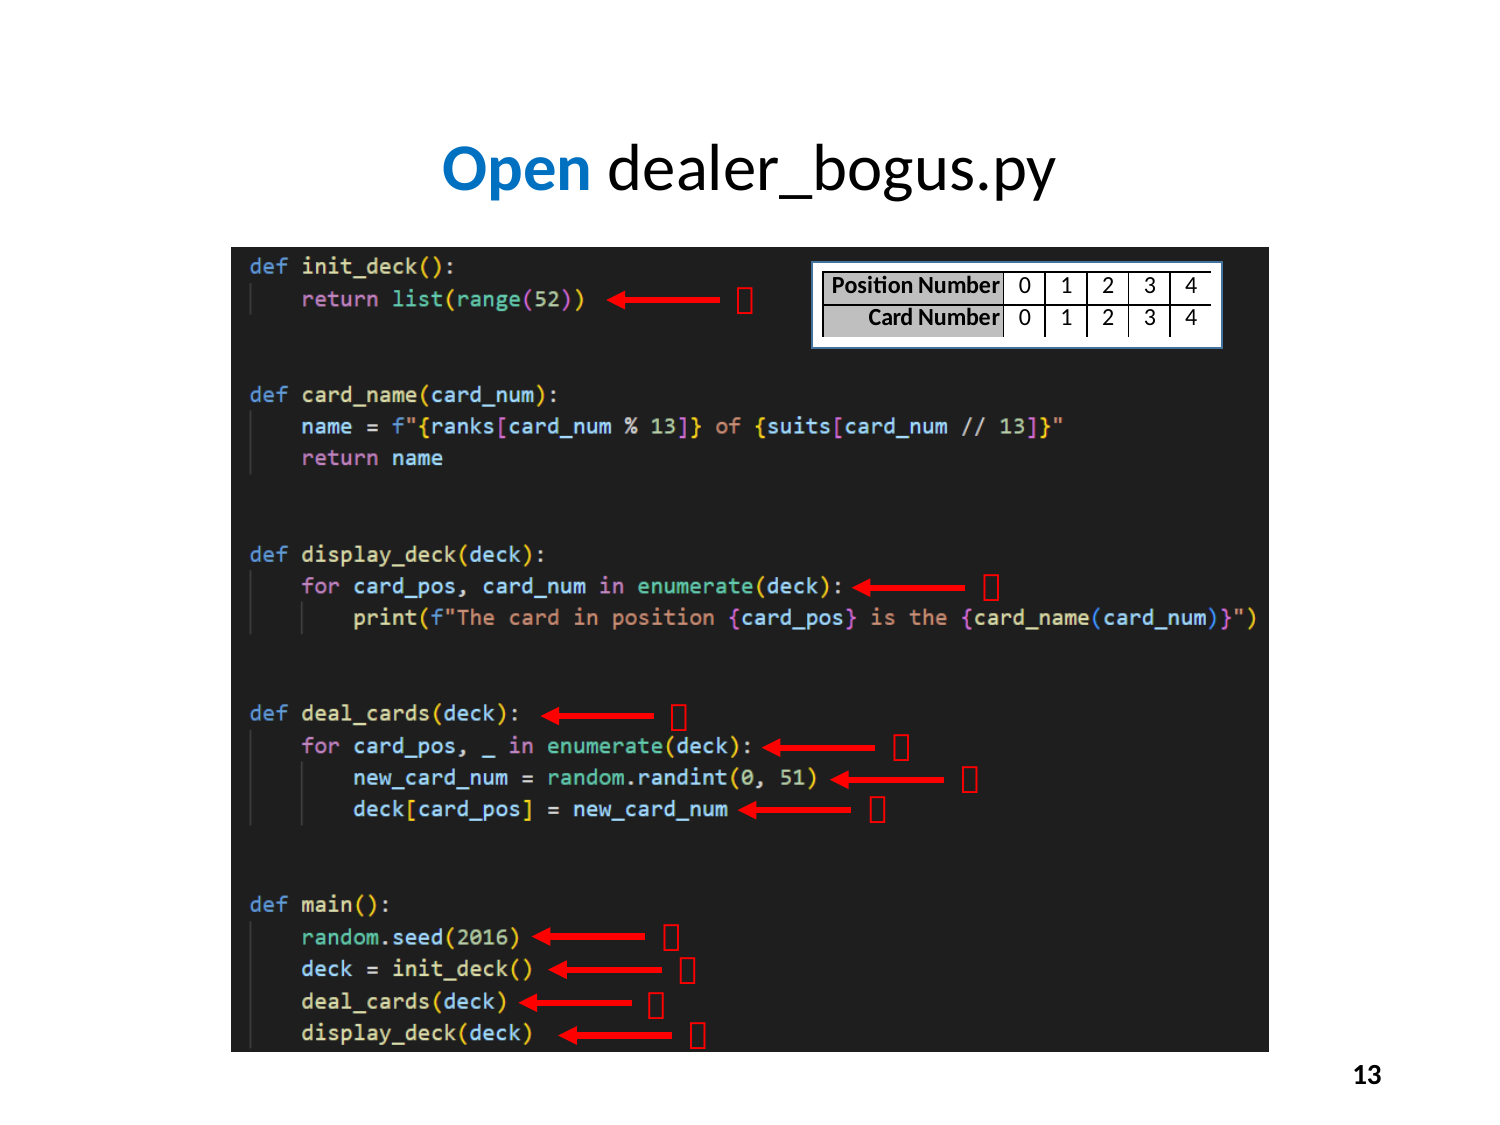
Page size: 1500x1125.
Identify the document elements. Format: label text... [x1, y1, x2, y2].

title Open dealer_bogus.py [103, 59, 1397, 278]
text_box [518, 974, 693, 1035]
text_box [812, 261, 1223, 348]
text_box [547, 939, 725, 1000]
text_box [531, 906, 709, 967]
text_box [829, 748, 1007, 810]
picture [230, 247, 1269, 1052]
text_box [737, 779, 915, 840]
slide_number 13 [1059, 1042, 1397, 1103]
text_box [606, 269, 782, 331]
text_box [761, 716, 939, 778]
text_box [558, 1004, 735, 1066]
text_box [851, 556, 1029, 618]
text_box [540, 686, 716, 747]
